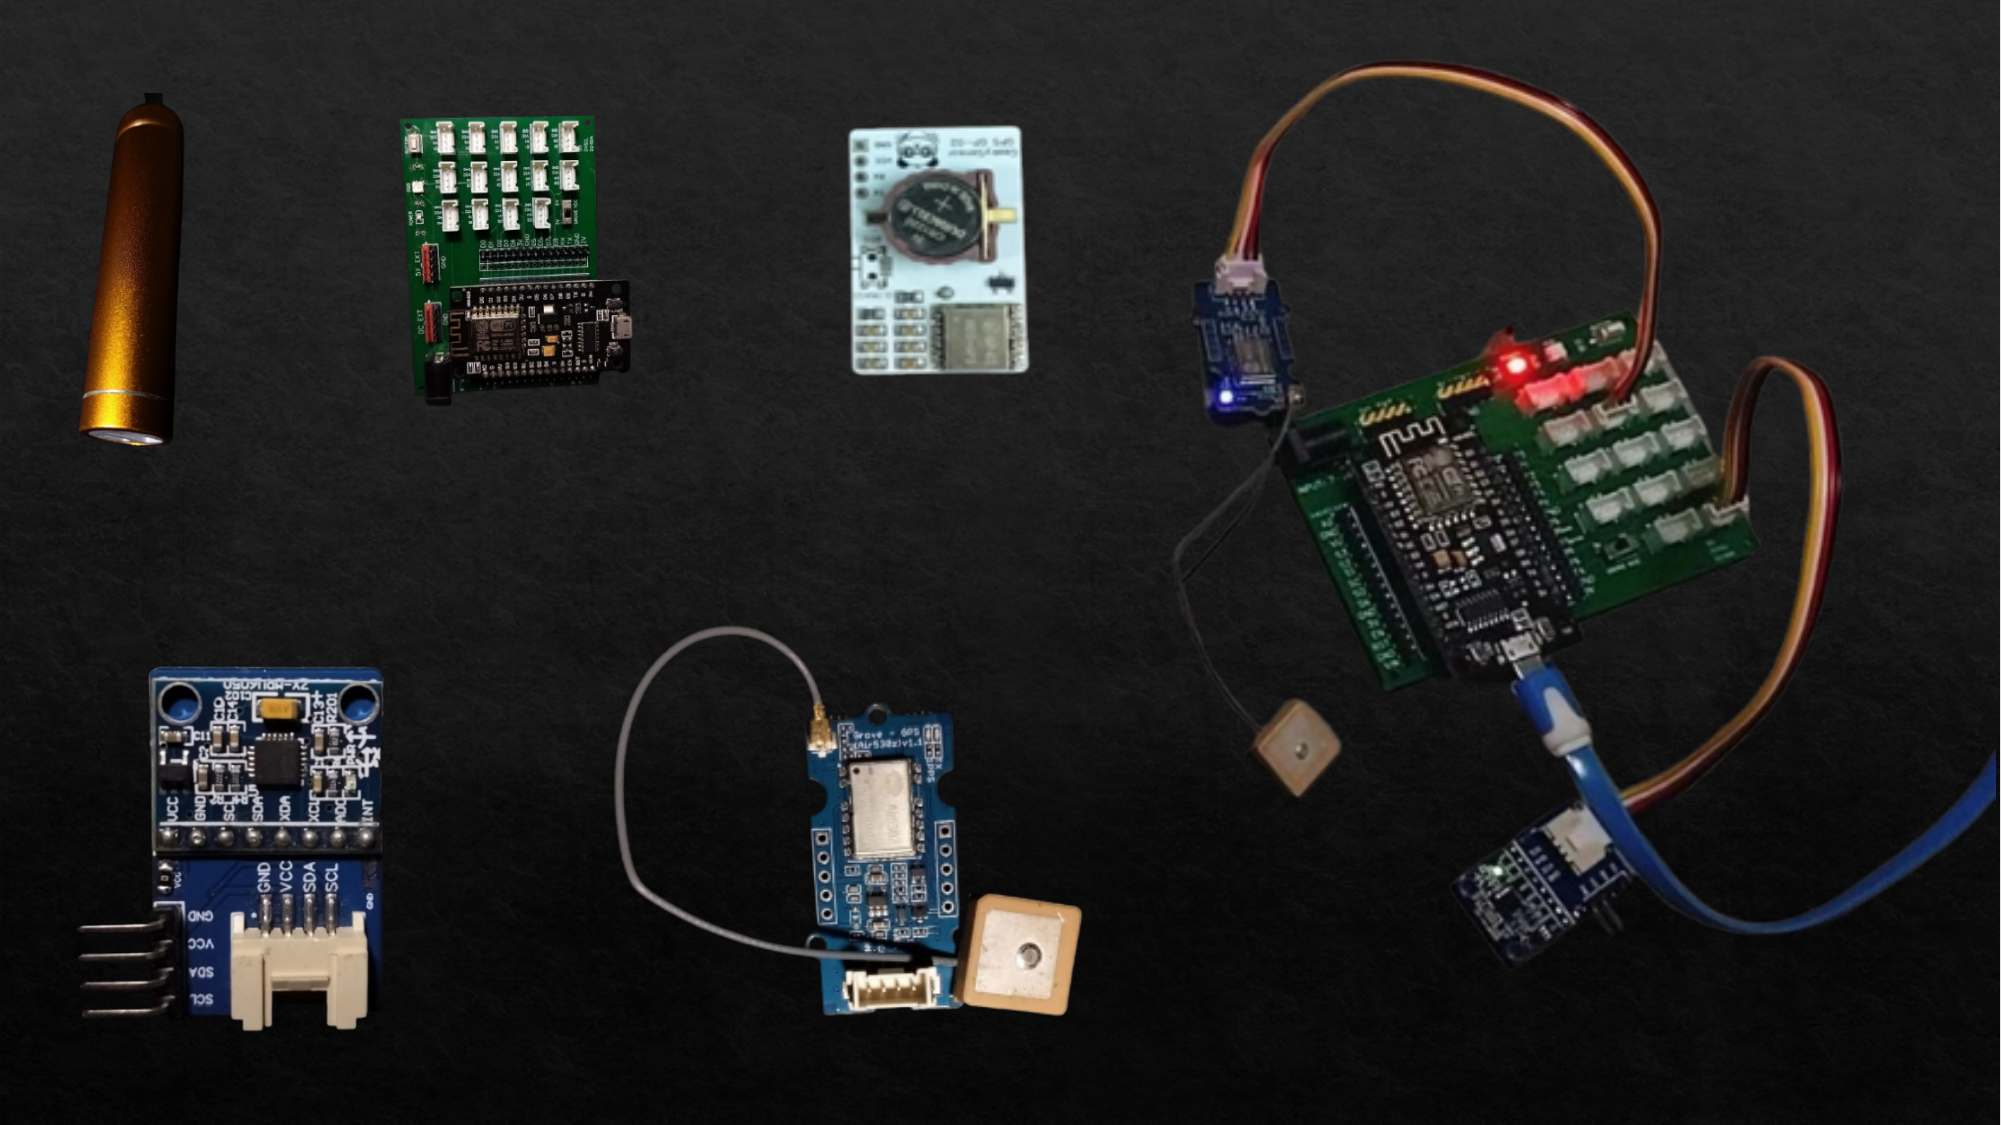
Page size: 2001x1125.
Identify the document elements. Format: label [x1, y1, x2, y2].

picture [359, 0, 709, 452]
picture [589, 601, 1109, 1057]
picture [45, 92, 219, 469]
picture [1110, 27, 1996, 973]
picture [45, 641, 451, 1063]
picture [817, 92, 1073, 392]
